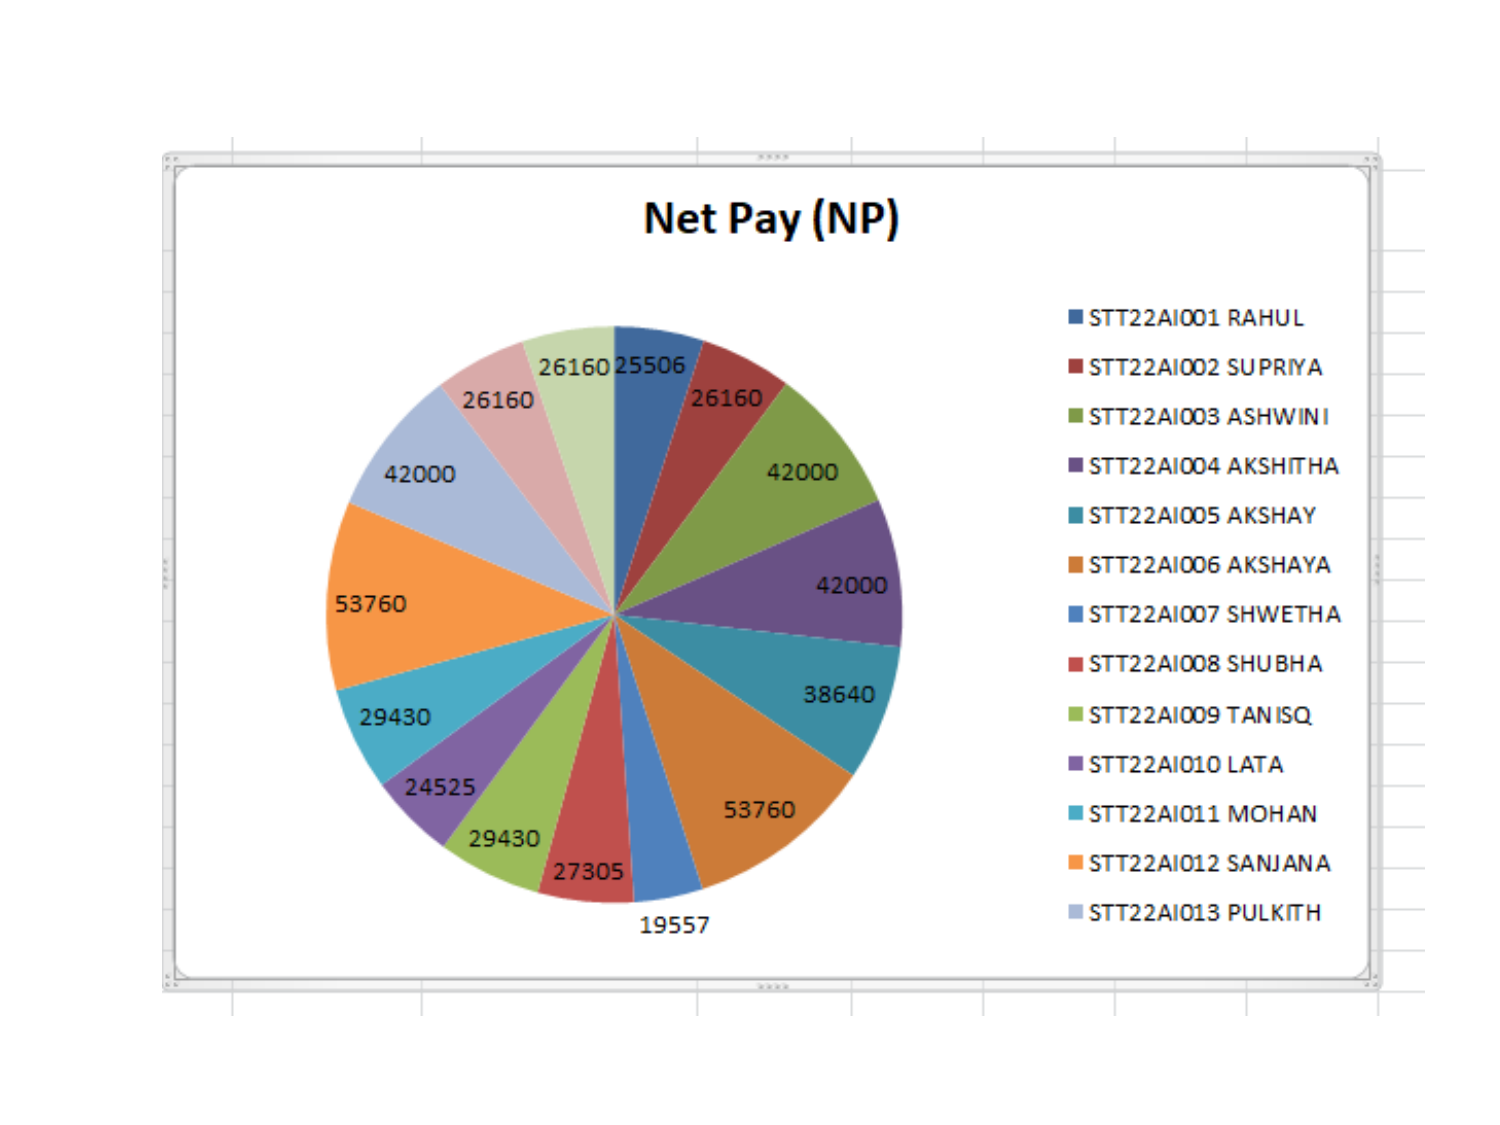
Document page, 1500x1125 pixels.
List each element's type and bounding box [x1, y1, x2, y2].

picture [162, 137, 1426, 1016]
